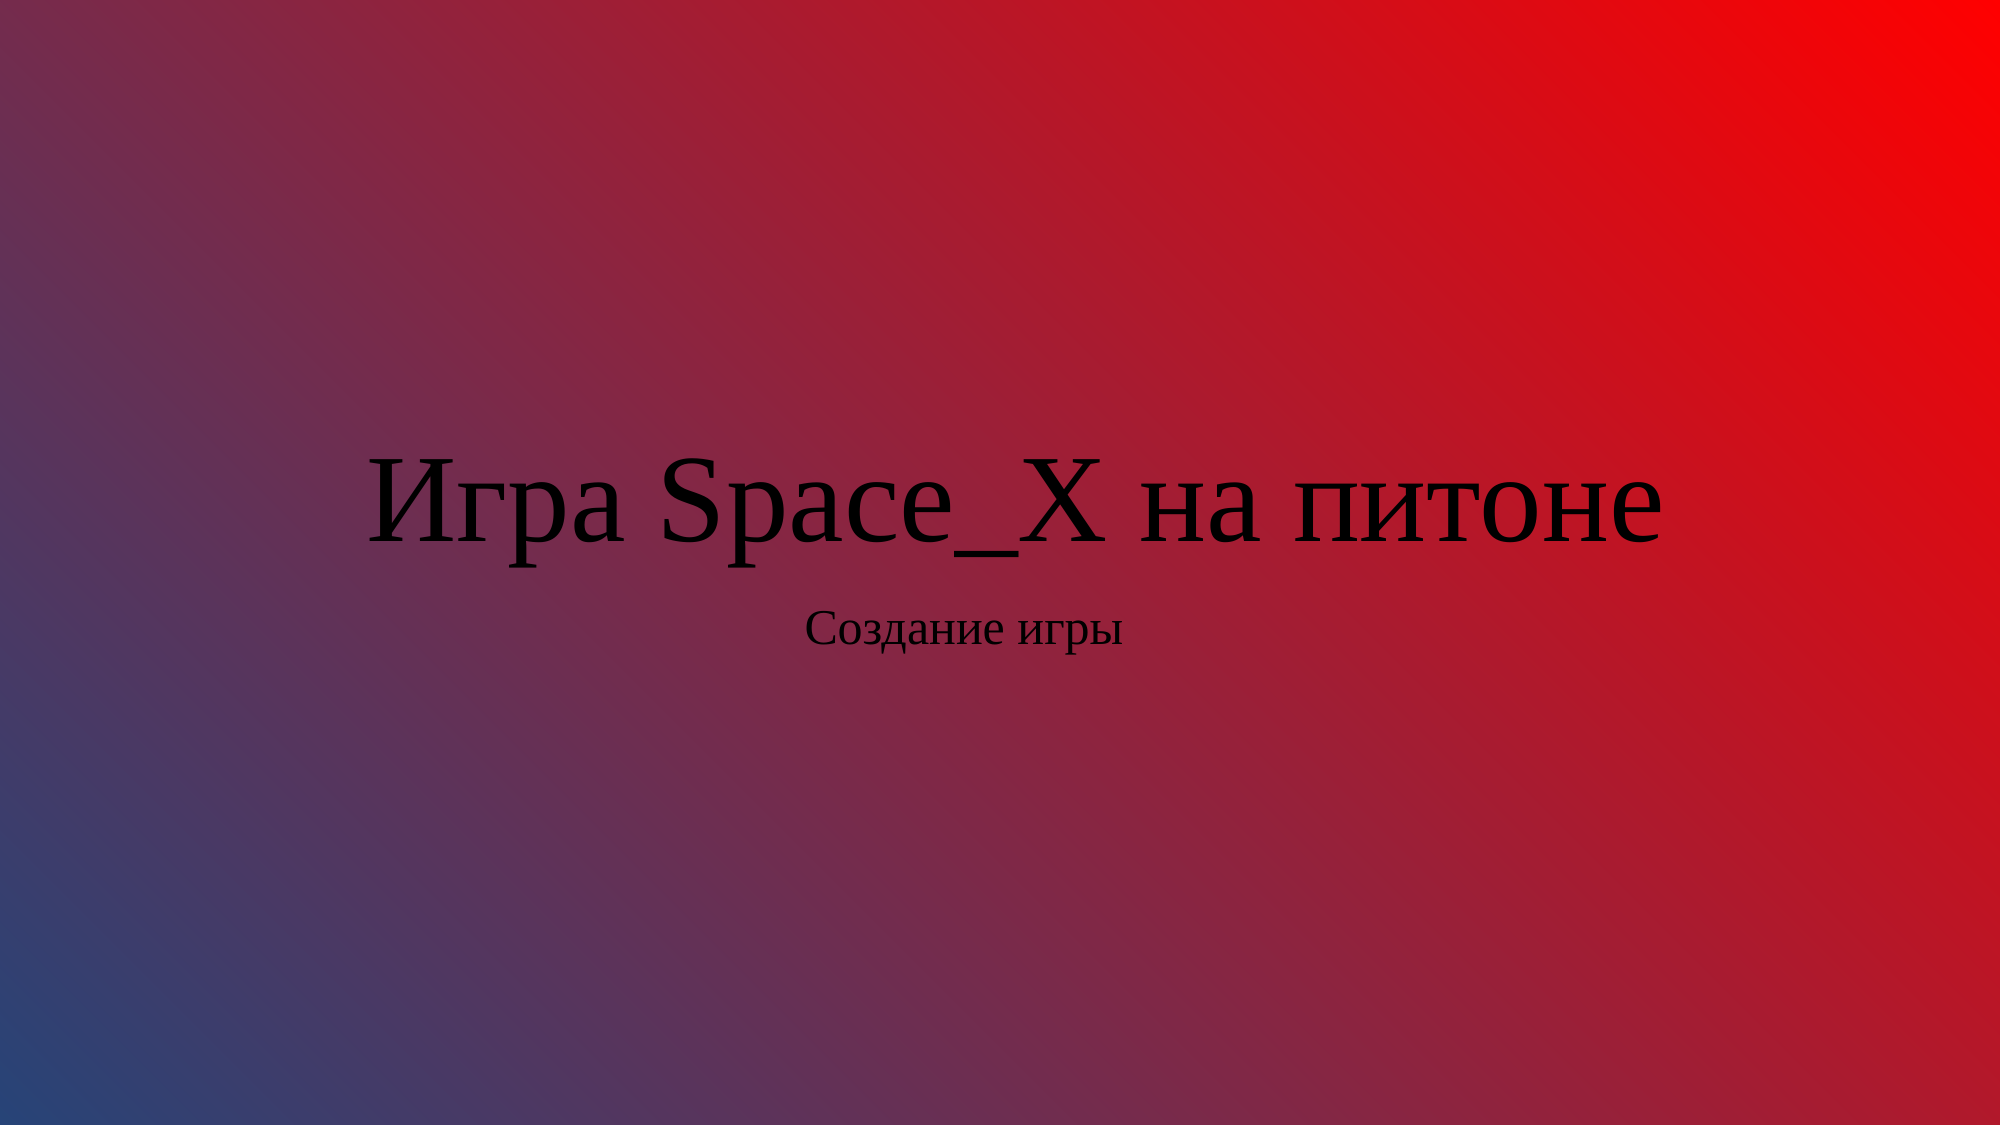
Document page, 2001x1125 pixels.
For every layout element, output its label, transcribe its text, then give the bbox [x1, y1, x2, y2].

title Игра Space_X на питоне [249, 184, 1750, 576]
subtitle Создание игры [735, 594, 1193, 766]
